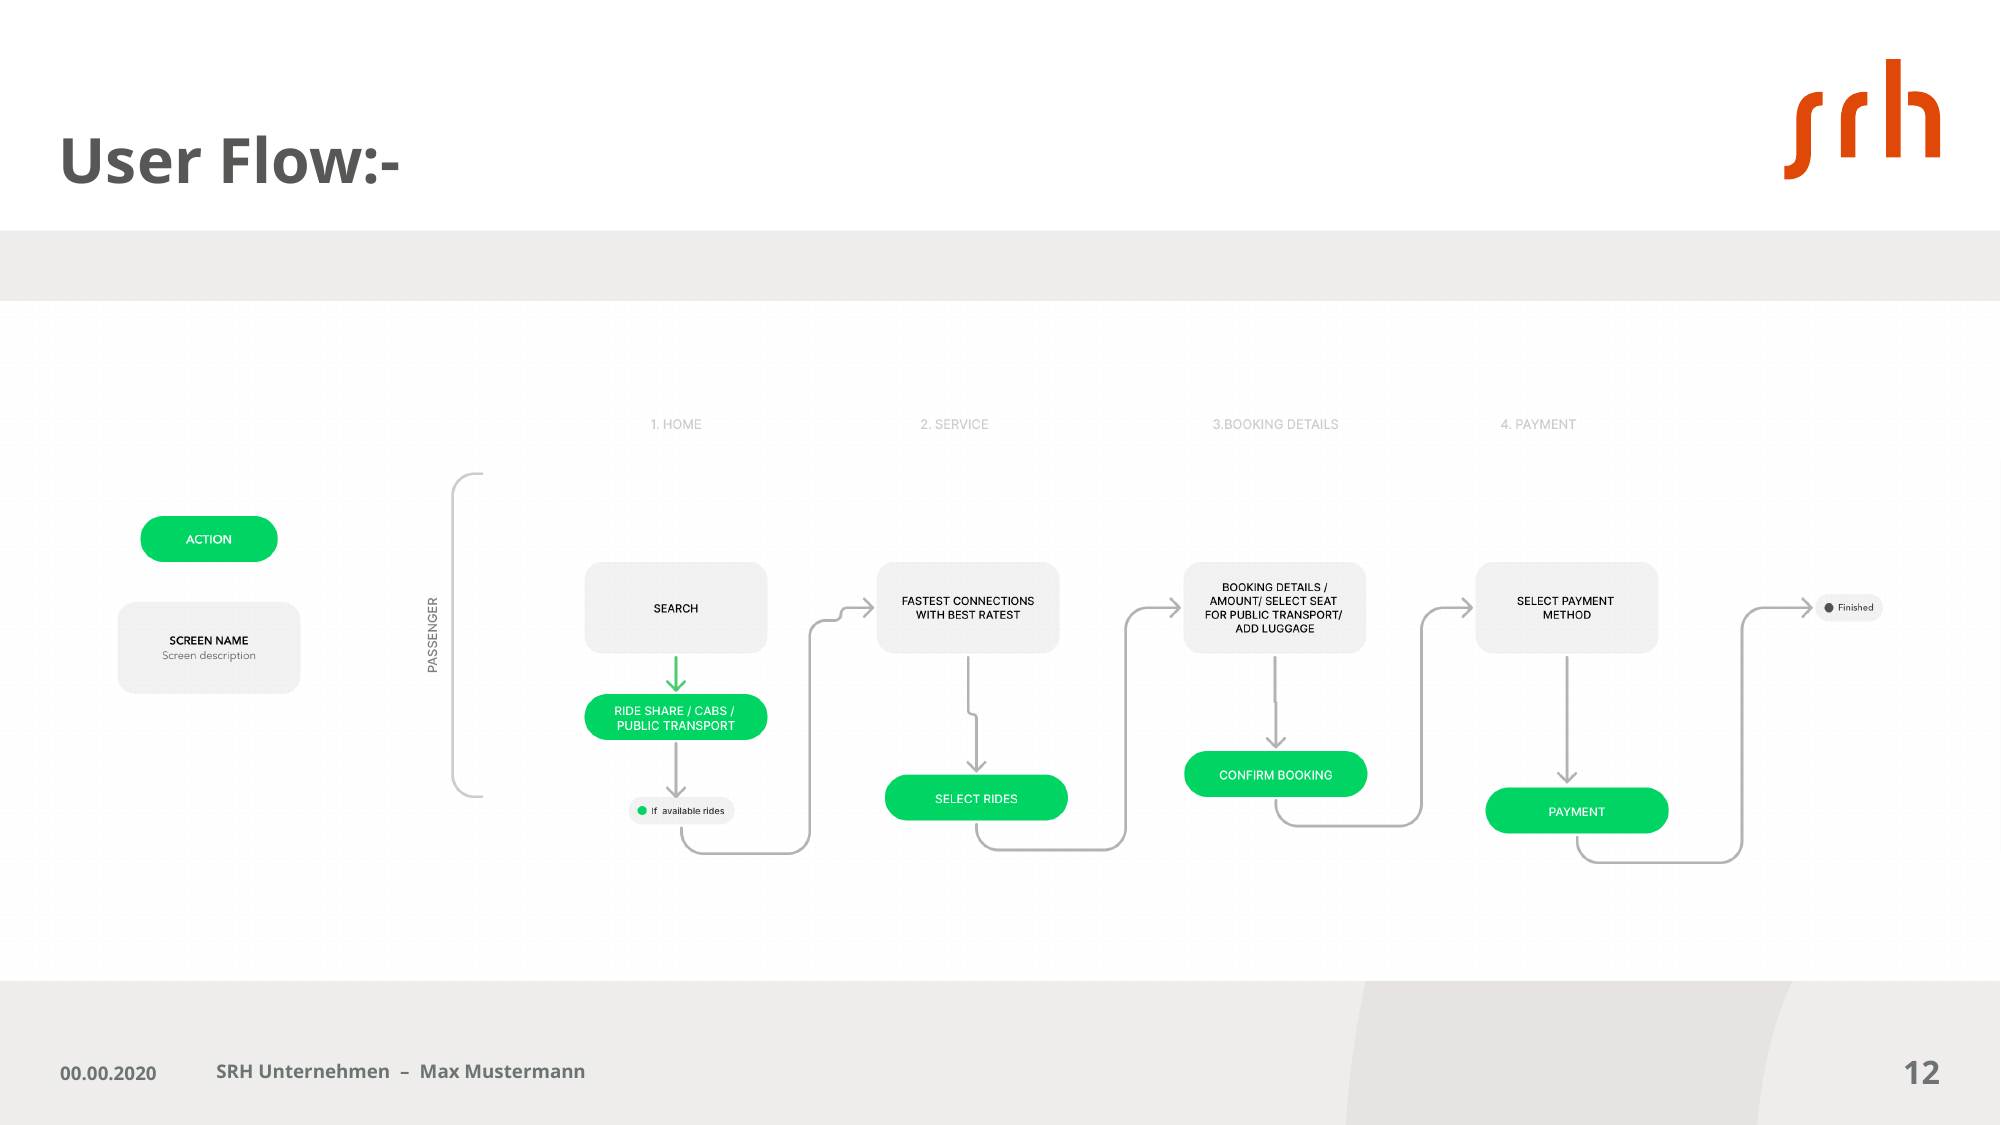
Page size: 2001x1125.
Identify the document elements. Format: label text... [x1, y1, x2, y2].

picture [0, 301, 2000, 981]
title User Flow:- [59, 58, 1562, 196]
slide_number 12 [1828, 1044, 1941, 1104]
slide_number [60, 1042, 204, 1103]
footer SRH Unternehmen – Max Mustermann [216, 1042, 1283, 1103]
